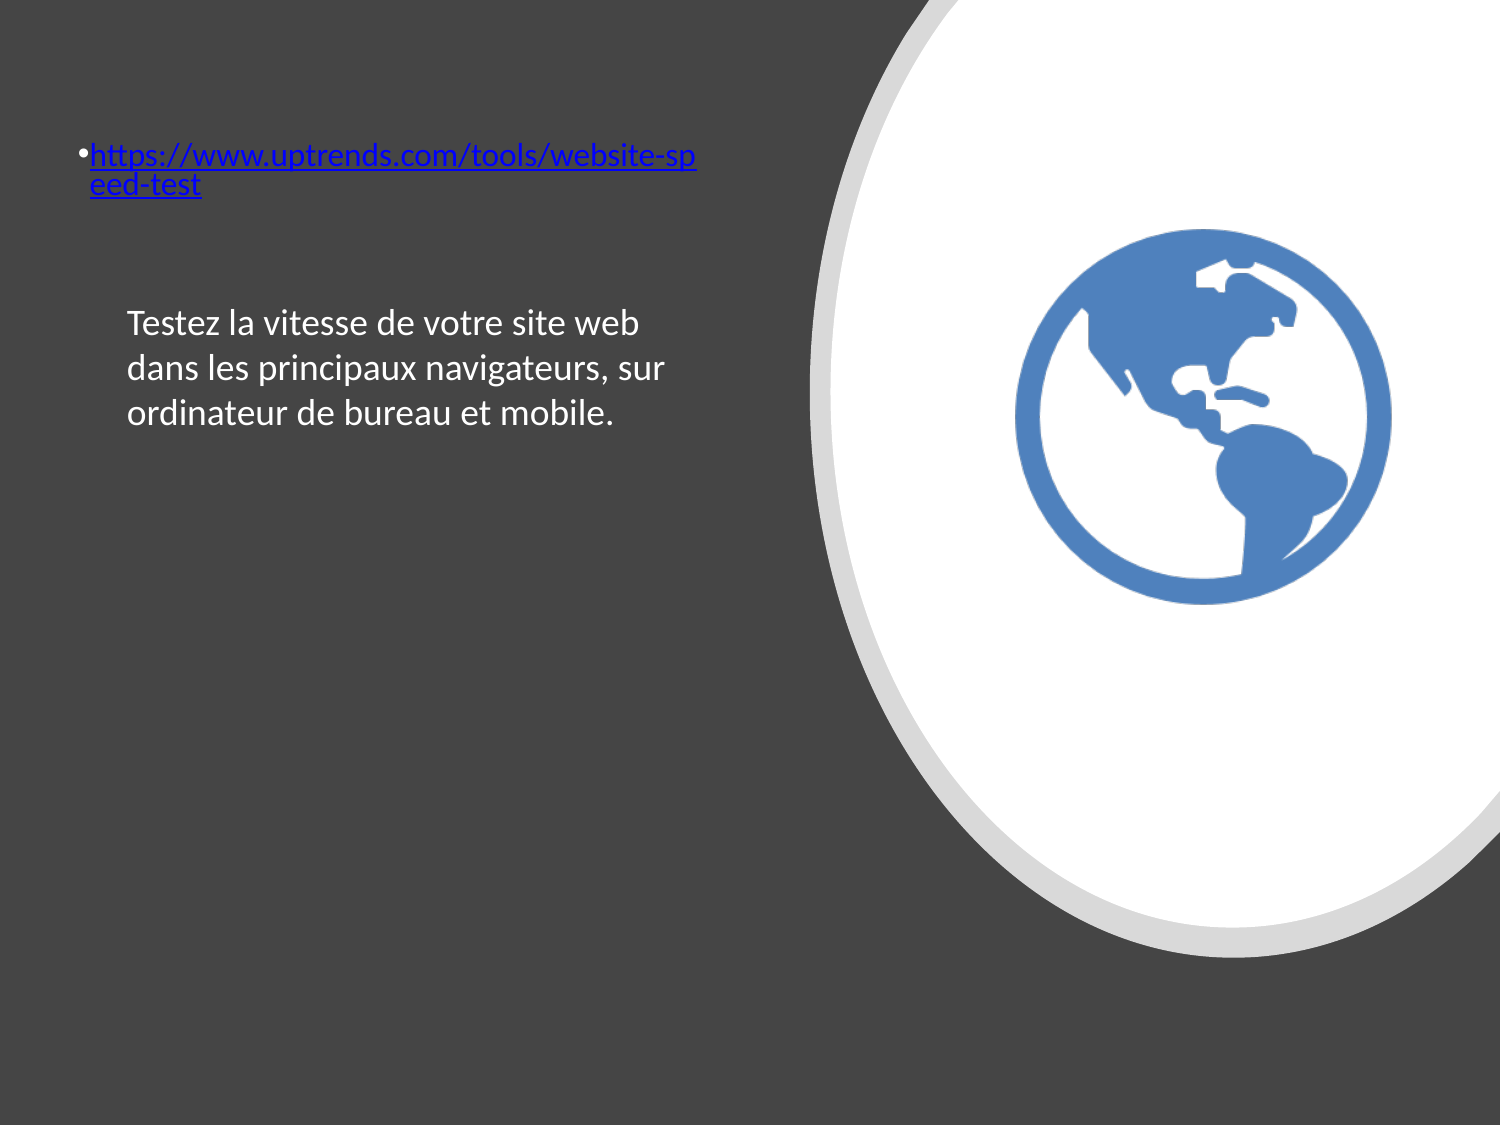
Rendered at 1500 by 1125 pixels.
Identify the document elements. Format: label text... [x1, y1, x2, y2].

text_box [828, 0, 1500, 930]
picture [969, 182, 1438, 651]
text_box [807, 0, 1500, 960]
text_box https://www.uptrends.com/tools/website-speed-test [62, 130, 717, 237]
text_box Testez la vitesse de votre site web dans les principaux navigateurs, sur ordinateur de bureau et mobile. [112, 290, 691, 441]
